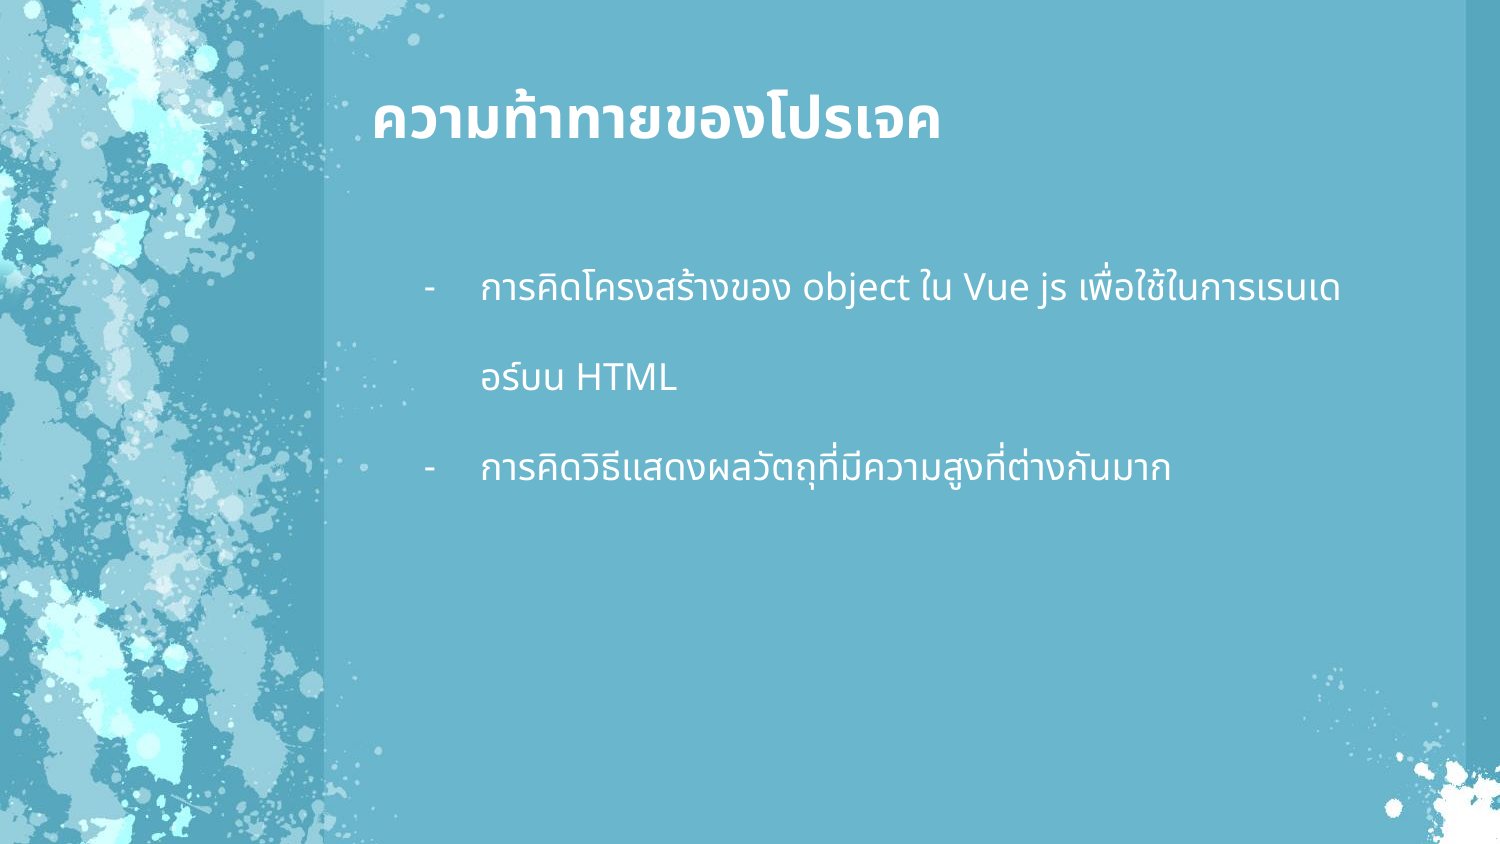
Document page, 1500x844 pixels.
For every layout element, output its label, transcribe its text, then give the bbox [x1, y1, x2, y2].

text_box การคิดโครงสร้างของ object ใน Vue js เพื่อใช้ในการเรนเดอร์บน HTML การคิดวิธีแสดงผลวัตถุที่มีความสูงที่ต่างกันมาก [390, 202, 1361, 786]
picture [0, 0, 1500, 844]
text_box ความท้าทายของโปรเจค [356, 58, 1394, 171]
